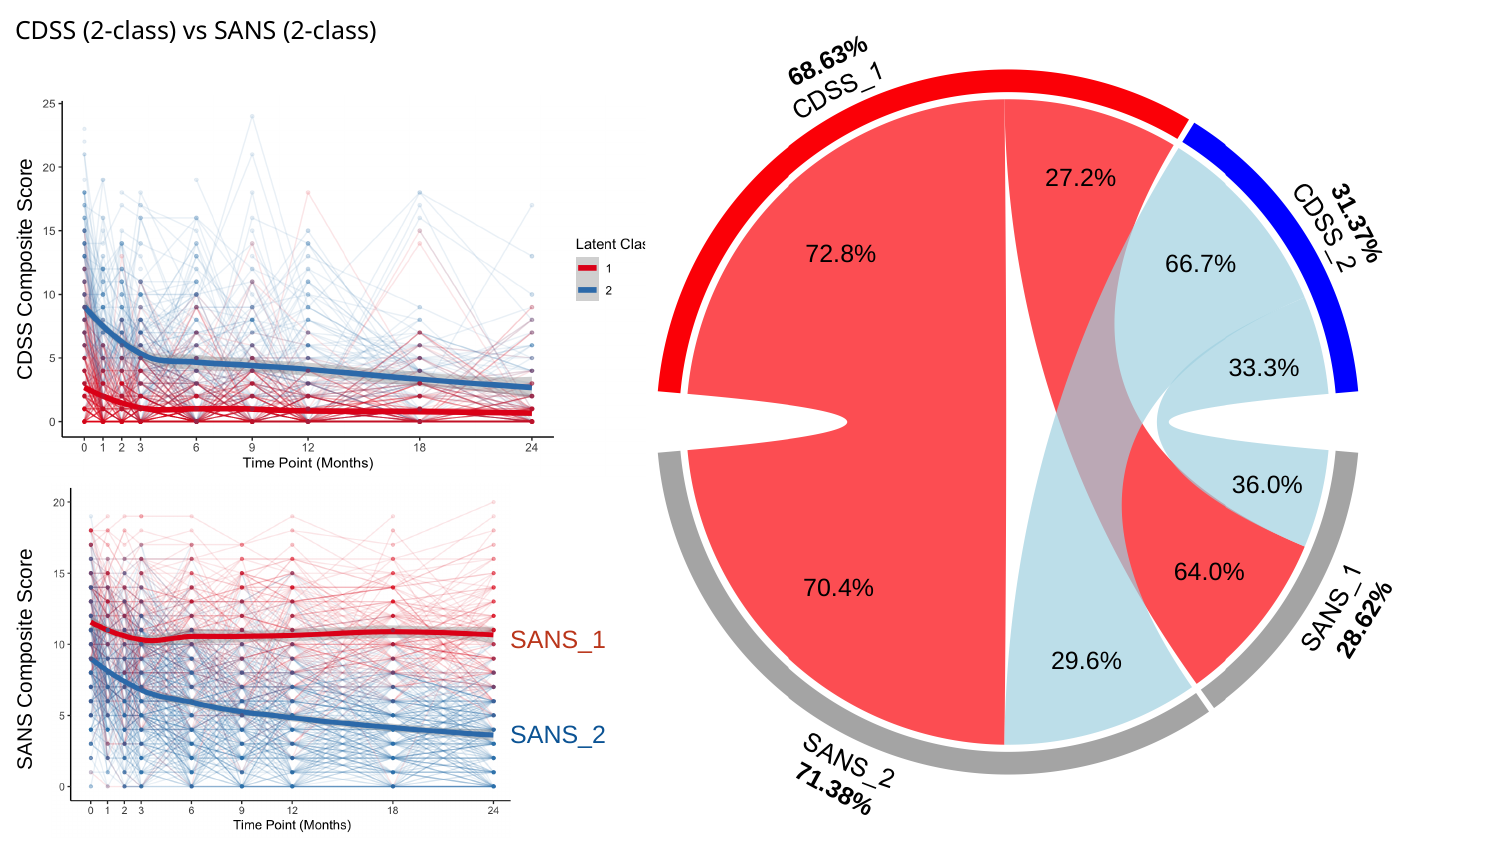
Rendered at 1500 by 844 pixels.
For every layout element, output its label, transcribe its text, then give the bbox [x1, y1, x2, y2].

list CDSS Composite Score [0, 98, 35, 396]
picture [39, 0, 1500, 844]
list SANS Composite Score [0, 488, 45, 786]
text_box CDSS (2-class) vs SANS (2-class) [0, 0, 349, 60]
